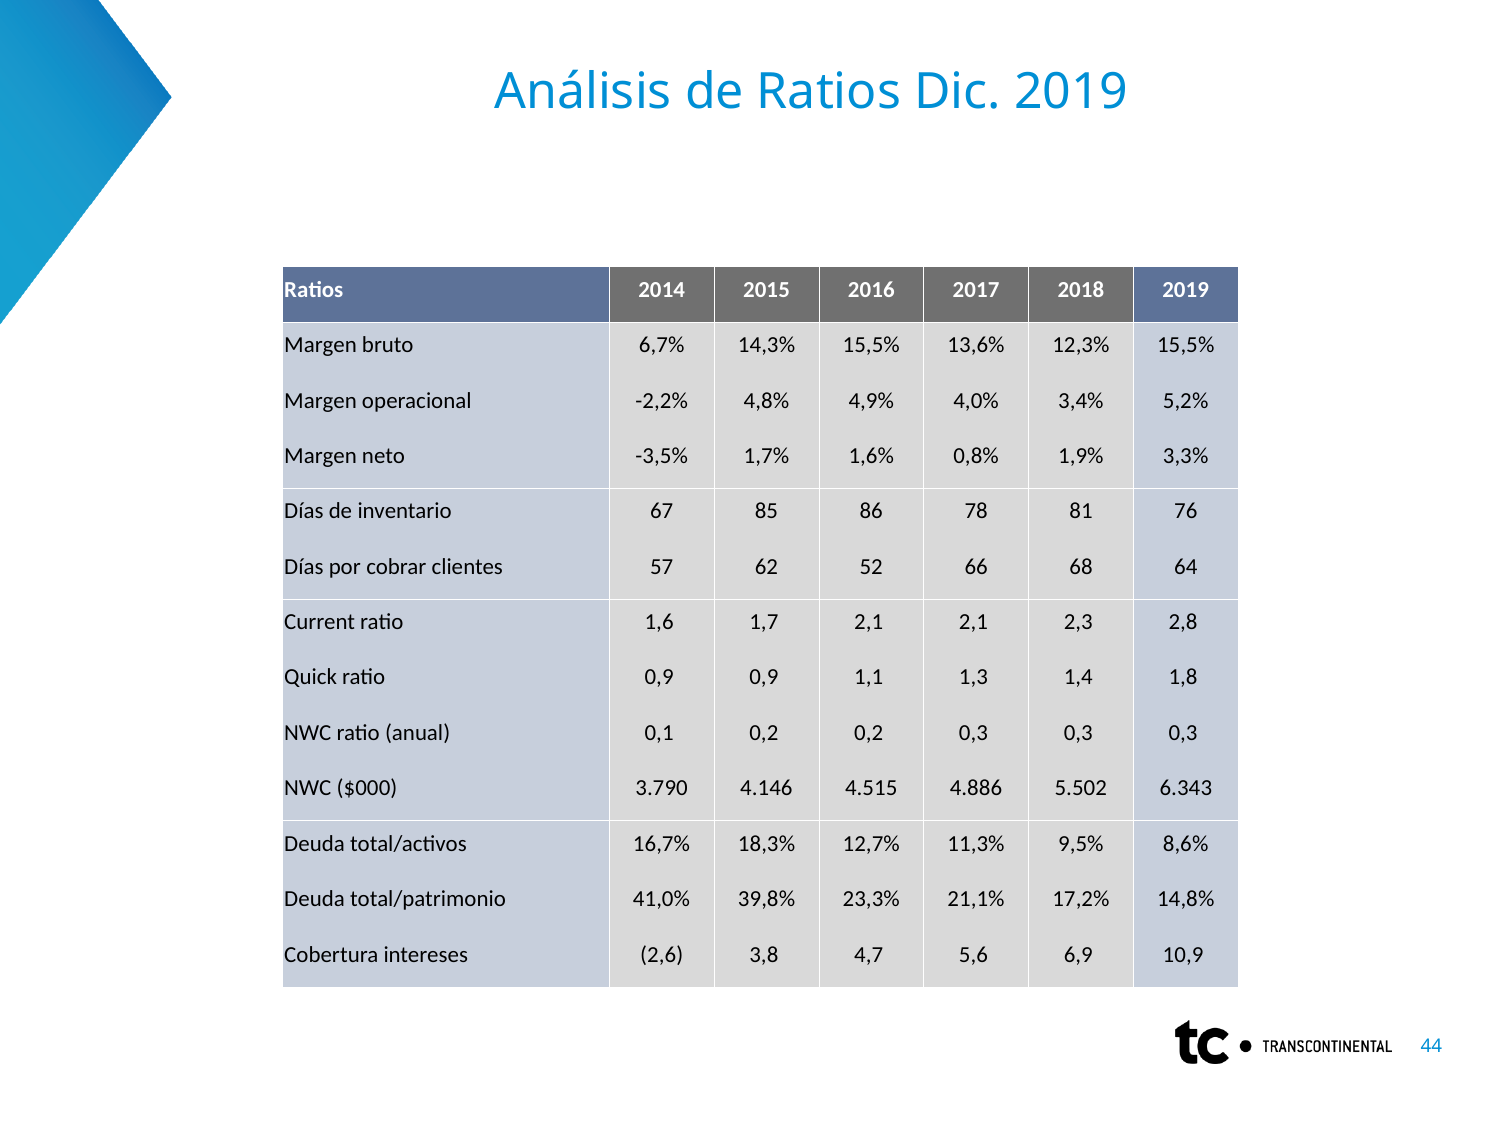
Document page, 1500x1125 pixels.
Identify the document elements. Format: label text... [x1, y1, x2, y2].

table_header 2016 [820, 267, 923, 322]
table_cell 76 [1134, 489, 1238, 544]
table_header 2015 [715, 267, 819, 322]
table_cell (2,6) [610, 932, 714, 987]
table_cell 21,1% [924, 876, 1028, 932]
table_cell 1,4 [1029, 655, 1133, 710]
table_cell 0,1 [610, 710, 714, 765]
table_cell 3.790 [610, 765, 714, 820]
table_cell 5,2% [1134, 378, 1238, 433]
table_cell 1,6% [820, 433, 923, 488]
table_cell 2,8 [1134, 600, 1238, 655]
table_cell 2,1 [924, 600, 1028, 655]
table_cell 78 [924, 489, 1028, 544]
picture [0, 0, 172, 419]
table_cell 0,3 [924, 710, 1028, 765]
table_cell 1,1 [820, 655, 923, 710]
table_cell 18,3% [715, 821, 819, 876]
table_cell 11,3% [924, 821, 1028, 876]
table_cell 81 [1029, 489, 1133, 544]
table_cell 15,5% [1134, 323, 1238, 378]
table_cell 0,3 [1029, 710, 1133, 765]
table_cell 3,4% [1029, 378, 1133, 433]
table_cell 57 [610, 544, 714, 599]
table_cell 4,7 [820, 932, 923, 987]
table_cell Días por cobrar clientes [283, 544, 609, 599]
table_cell NWC ratio (anual) [283, 710, 609, 765]
table_cell 8,6% [1134, 821, 1238, 876]
table_cell 17,2% [1029, 876, 1133, 932]
table_cell 0,2 [715, 710, 819, 765]
table_cell 9,5% [1029, 821, 1133, 876]
table_cell 4.146 [715, 765, 819, 820]
table_cell 0,8% [924, 433, 1028, 488]
table_cell 1,3 [924, 655, 1028, 710]
table_cell Deuda total/patrimonio [283, 876, 609, 932]
table_header 2017 [924, 267, 1028, 322]
table_cell 1,7% [715, 433, 819, 488]
table_cell 4,0% [924, 378, 1028, 433]
table_cell 66 [924, 544, 1028, 599]
table_cell Cobertura intereses [283, 932, 609, 987]
table_cell 1,9% [1029, 433, 1133, 488]
table_cell 62 [715, 544, 819, 599]
table_cell 0,9 [715, 655, 819, 710]
table_cell 5.502 [1029, 765, 1133, 820]
title Análisis de Ratios Dic. 2019 [194, 64, 1428, 149]
table_cell Margen operacional [283, 378, 609, 433]
table_cell 4.886 [924, 765, 1028, 820]
table_cell 10,9 [1134, 932, 1238, 987]
table_cell 86 [820, 489, 923, 544]
table_cell 23,3% [820, 876, 923, 932]
table_cell 4,8% [715, 378, 819, 433]
table_cell 0,9 [610, 655, 714, 710]
table_cell 85 [715, 489, 819, 544]
table_cell 14,3% [715, 323, 819, 378]
table_cell 67 [610, 489, 714, 544]
table_cell Margen neto [283, 433, 609, 488]
table_cell 2,3 [1029, 600, 1133, 655]
table_cell -2,2% [610, 378, 714, 433]
table_cell NWC ($000) [283, 765, 609, 820]
table_cell Deuda total/activos [283, 821, 609, 876]
table_cell 14,8% [1134, 876, 1238, 932]
table_cell 6.343 [1134, 765, 1238, 820]
table_cell 15,5% [820, 323, 923, 378]
table_header 2019 [1134, 267, 1238, 322]
table_cell 52 [820, 544, 923, 599]
table_cell 6,9 [1029, 932, 1133, 987]
table_header 2014 [610, 267, 714, 322]
table_cell Margen bruto [283, 323, 609, 378]
table_cell 1,7 [715, 600, 819, 655]
table_header Ratios [283, 267, 609, 322]
table_cell 1,6 [610, 600, 714, 655]
table_cell Quick ratio [283, 655, 609, 710]
table_header 2018 [1029, 267, 1133, 322]
table_cell 41,0% [610, 876, 714, 932]
table_cell 12,7% [820, 821, 923, 876]
table_cell 2,1 [820, 600, 923, 655]
table_cell 0,3 [1134, 710, 1238, 765]
picture [1175, 1020, 1392, 1064]
table_cell 68 [1029, 544, 1133, 599]
table_cell 4.515 [820, 765, 923, 820]
table_cell Current ratio [283, 600, 609, 655]
table_cell Días de inventario [283, 489, 609, 544]
table_cell -3,5% [610, 433, 714, 488]
table_cell 39,8% [715, 876, 819, 932]
table_cell 3,3% [1134, 433, 1238, 488]
table_cell 0,2 [820, 710, 923, 765]
table_cell 3,8 [715, 932, 819, 987]
table_cell 12,3% [1029, 323, 1133, 378]
table_cell 4,9% [820, 378, 923, 433]
table_cell 13,6% [924, 323, 1028, 378]
table_cell 6,7% [610, 323, 714, 378]
table_cell 16,7% [610, 821, 714, 876]
table_cell 1,8 [1134, 655, 1238, 710]
table_cell 5,6 [924, 932, 1028, 987]
table_cell 64 [1134, 544, 1238, 599]
